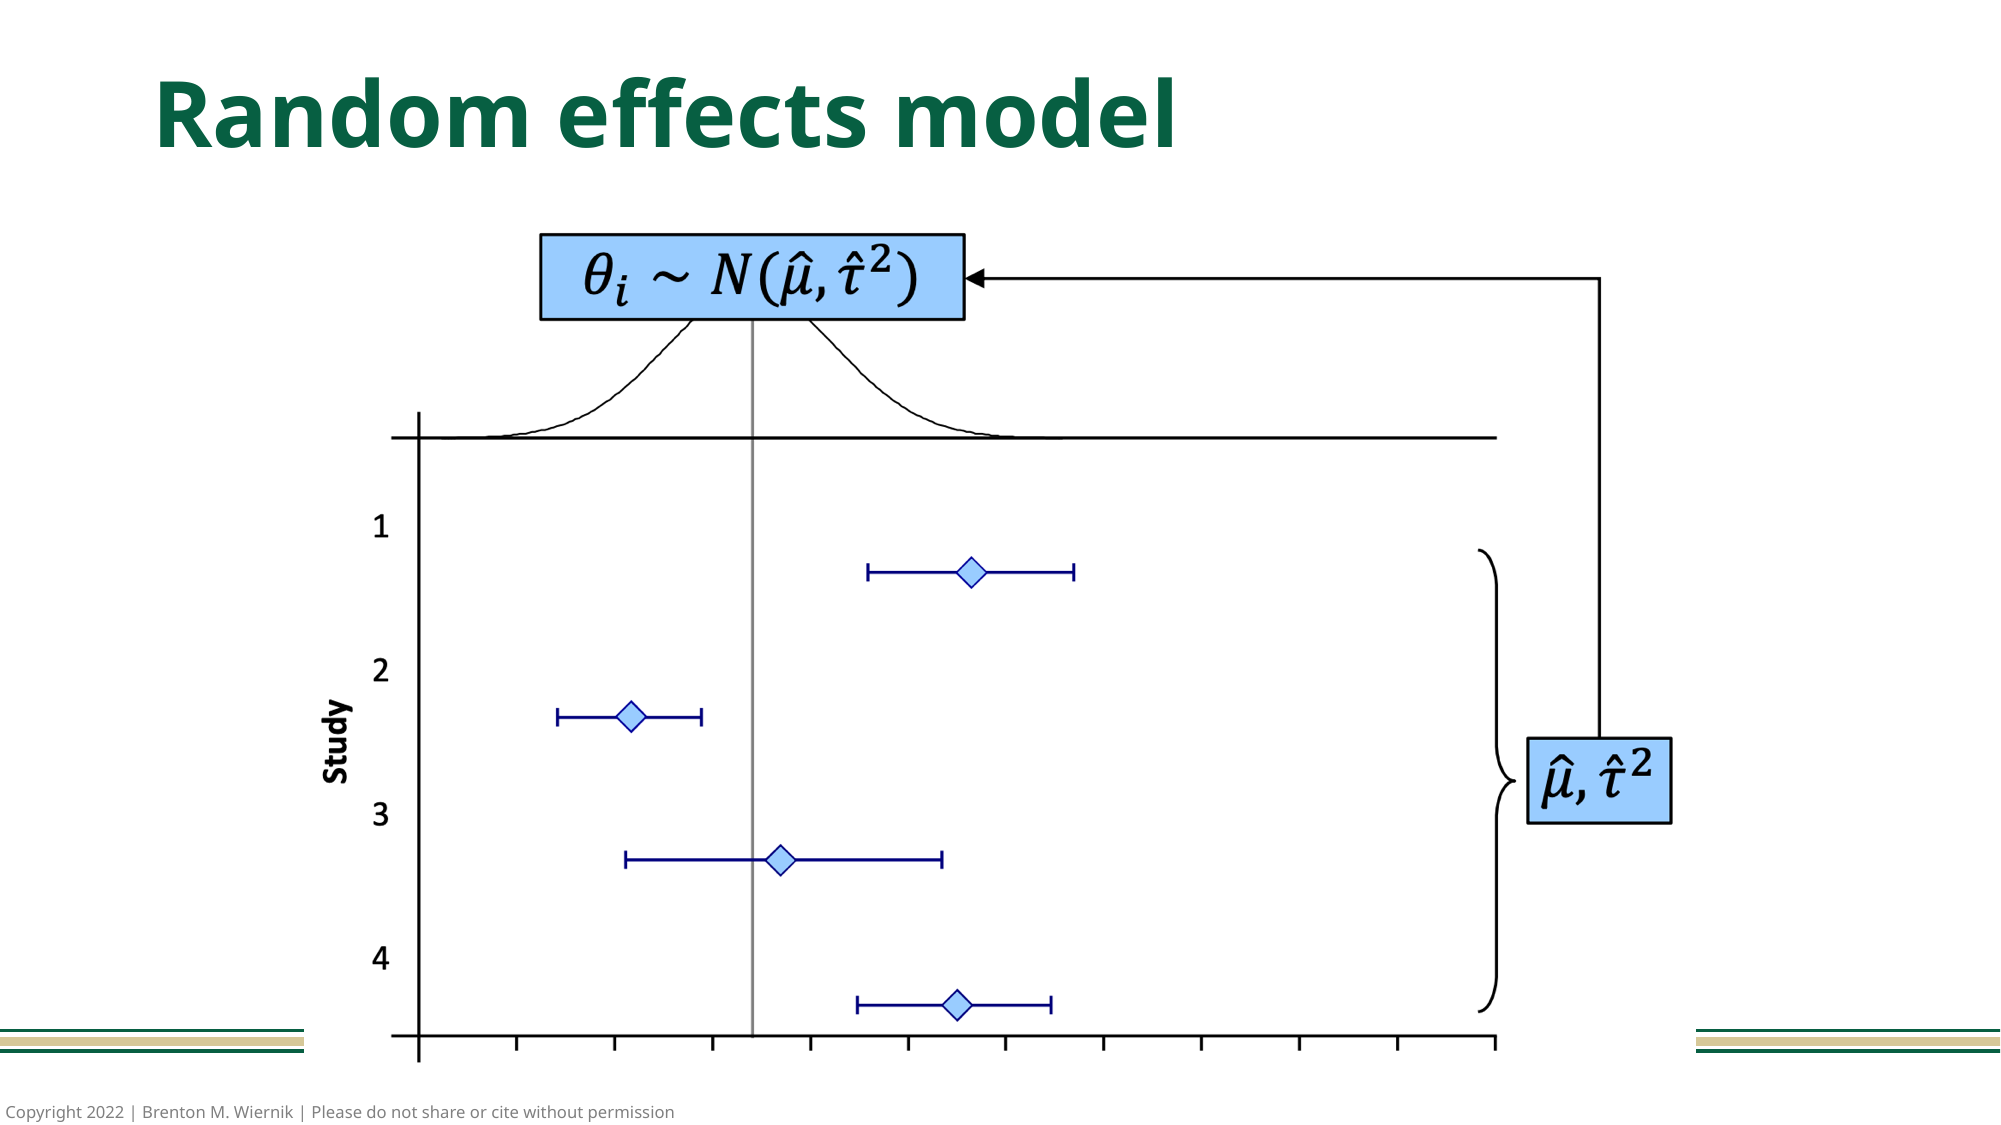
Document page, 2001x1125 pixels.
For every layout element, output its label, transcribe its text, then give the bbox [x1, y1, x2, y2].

picture [304, 210, 1696, 1081]
title Random effects model [137, 59, 1863, 177]
